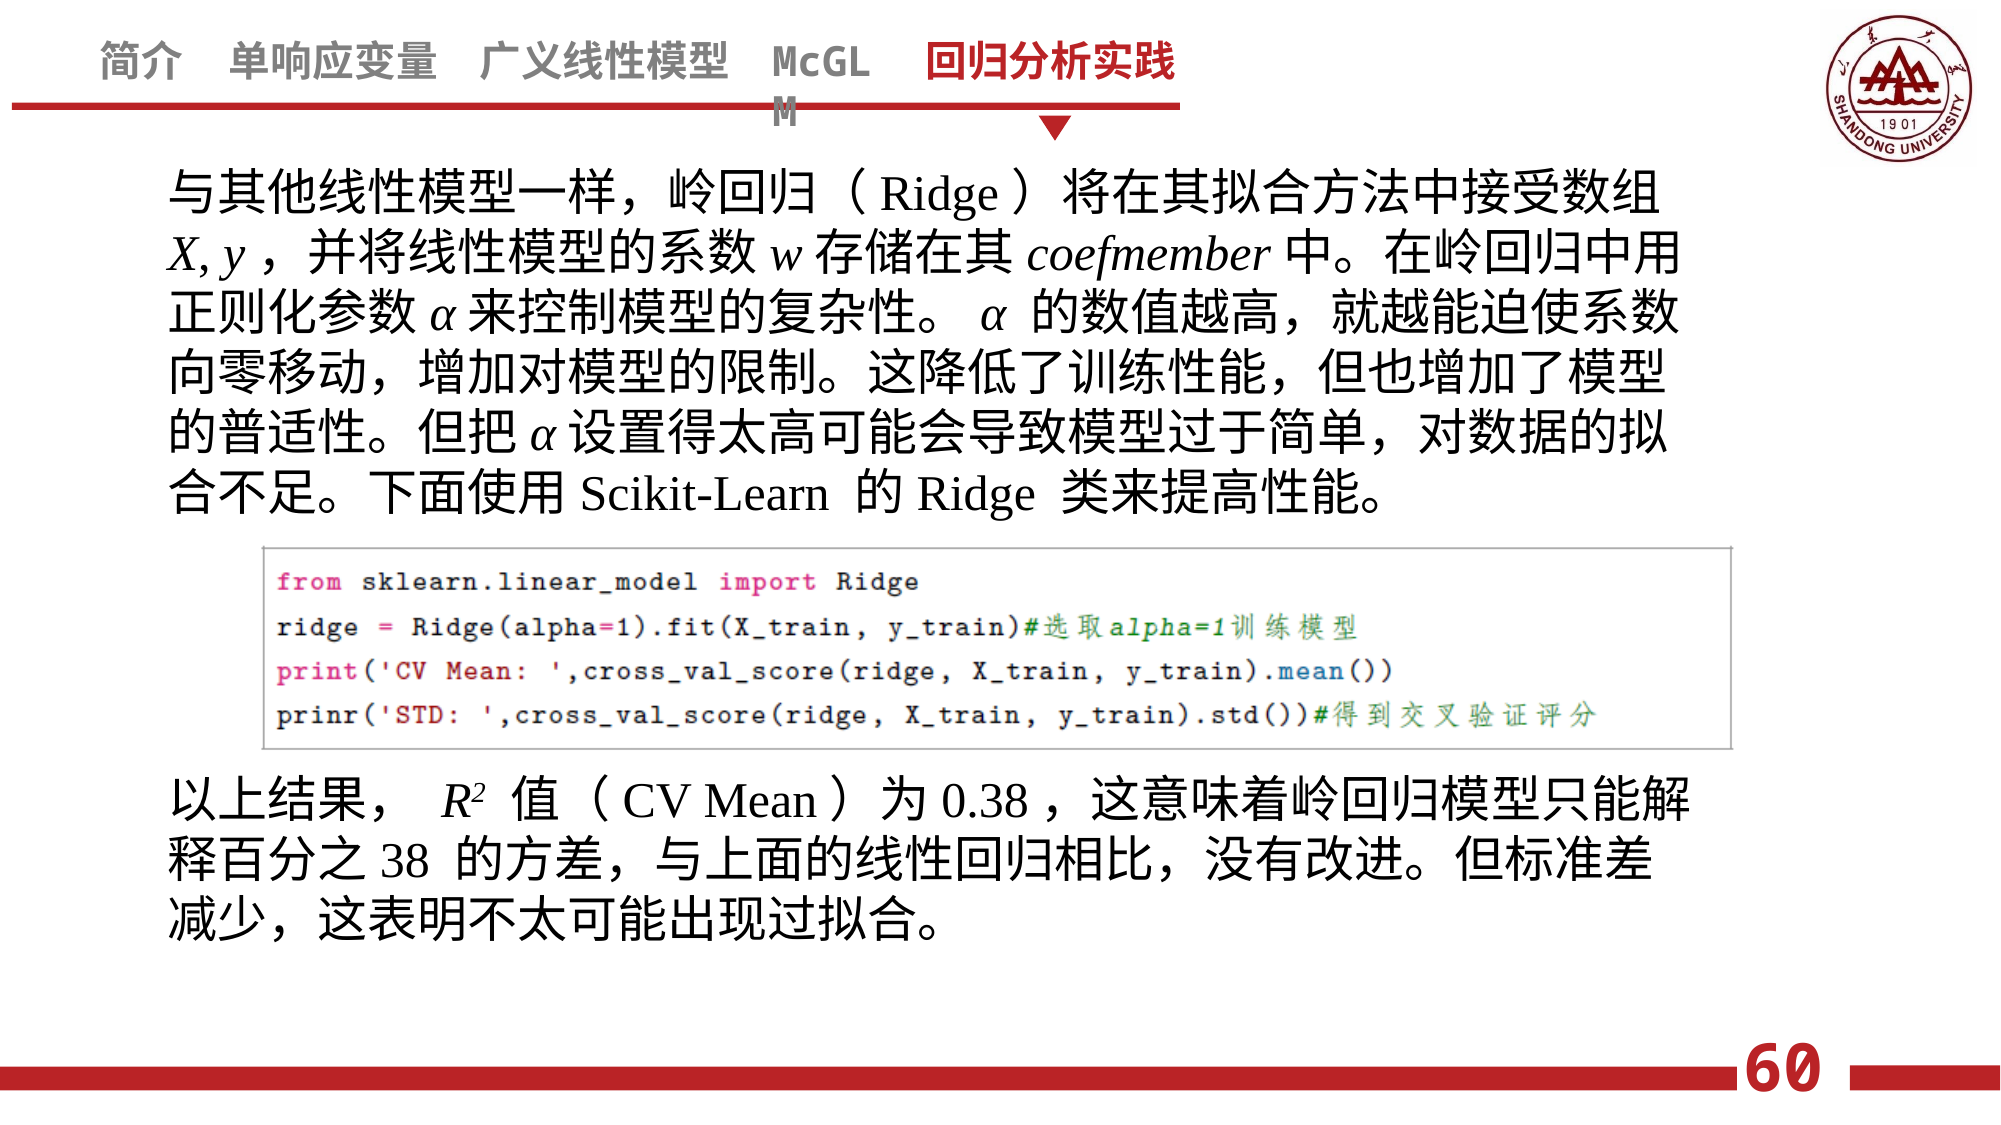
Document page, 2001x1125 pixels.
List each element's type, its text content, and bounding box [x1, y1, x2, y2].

text_box 以上结果， R2 值（CV Mean）为0.38，这意味着岭回归模型只能解释百分之38 的方差，与上面的线性回归相比，没有改进。但标准差减少，这表明不太可能出现过拟合。 [152, 760, 1714, 956]
picture [257, 531, 1743, 761]
picture [1820, 9, 1977, 167]
text_box 与其他线性模型一样，岭回归（Ridge）将在其拟合方法中接受数组X, y，并将线性模型的系数w存储在其coefmember中。在岭回归中用正则化参数α来控制模型的复杂性。α 的数值越高，就越能迫使系数向零移动，增加对模型的限制。这降低了训练性能，但也增加了模型的普适性。但把α设置得太高可能会导致模型过于简单，对数据的拟合不足。下面使用Scikit-Learn 的Ridge 类来提高性能。 [152, 153, 1714, 529]
